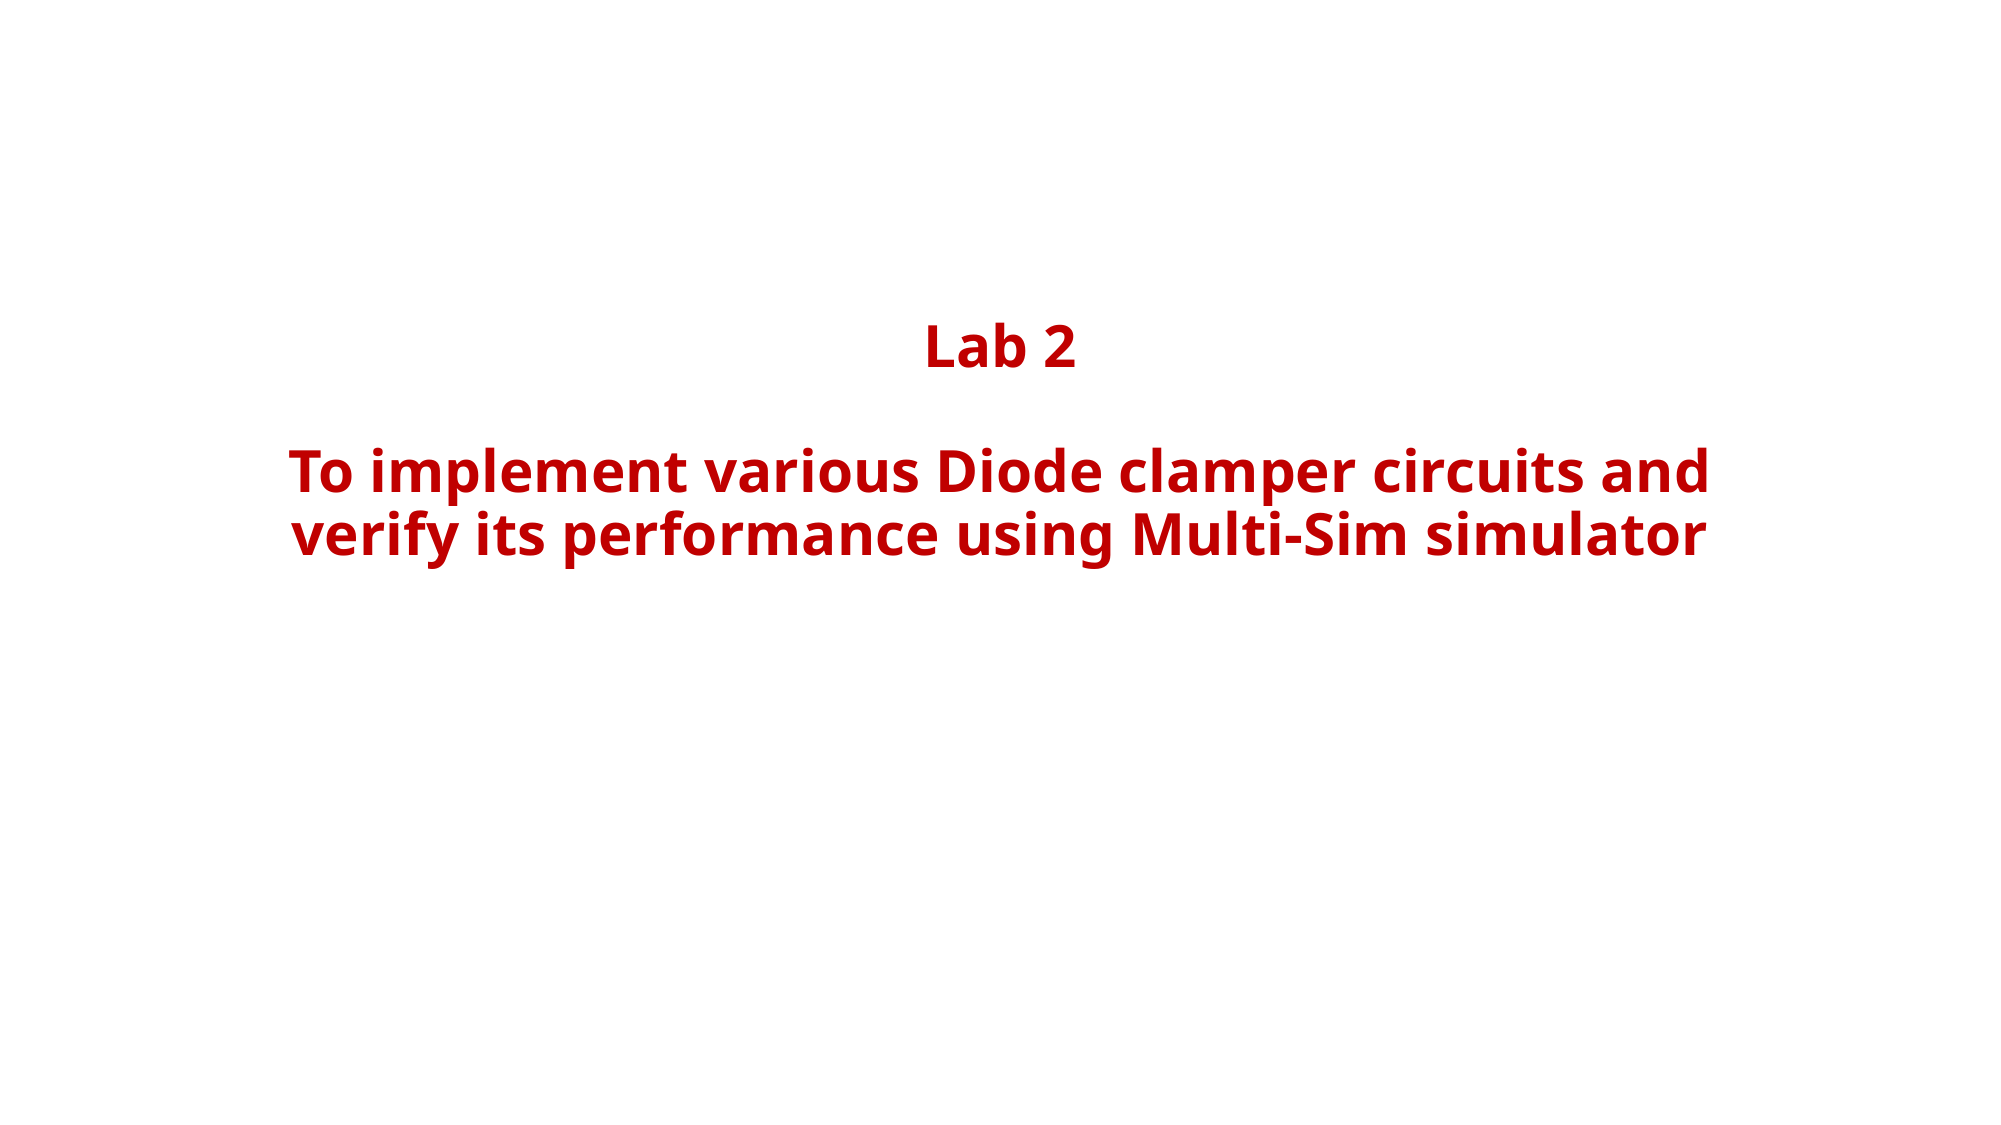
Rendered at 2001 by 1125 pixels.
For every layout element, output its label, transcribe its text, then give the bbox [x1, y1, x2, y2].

title Lab 2 To implement various Diode clamper circuits and verify its performance using Multi-Sim simulator [249, 184, 1750, 576]
